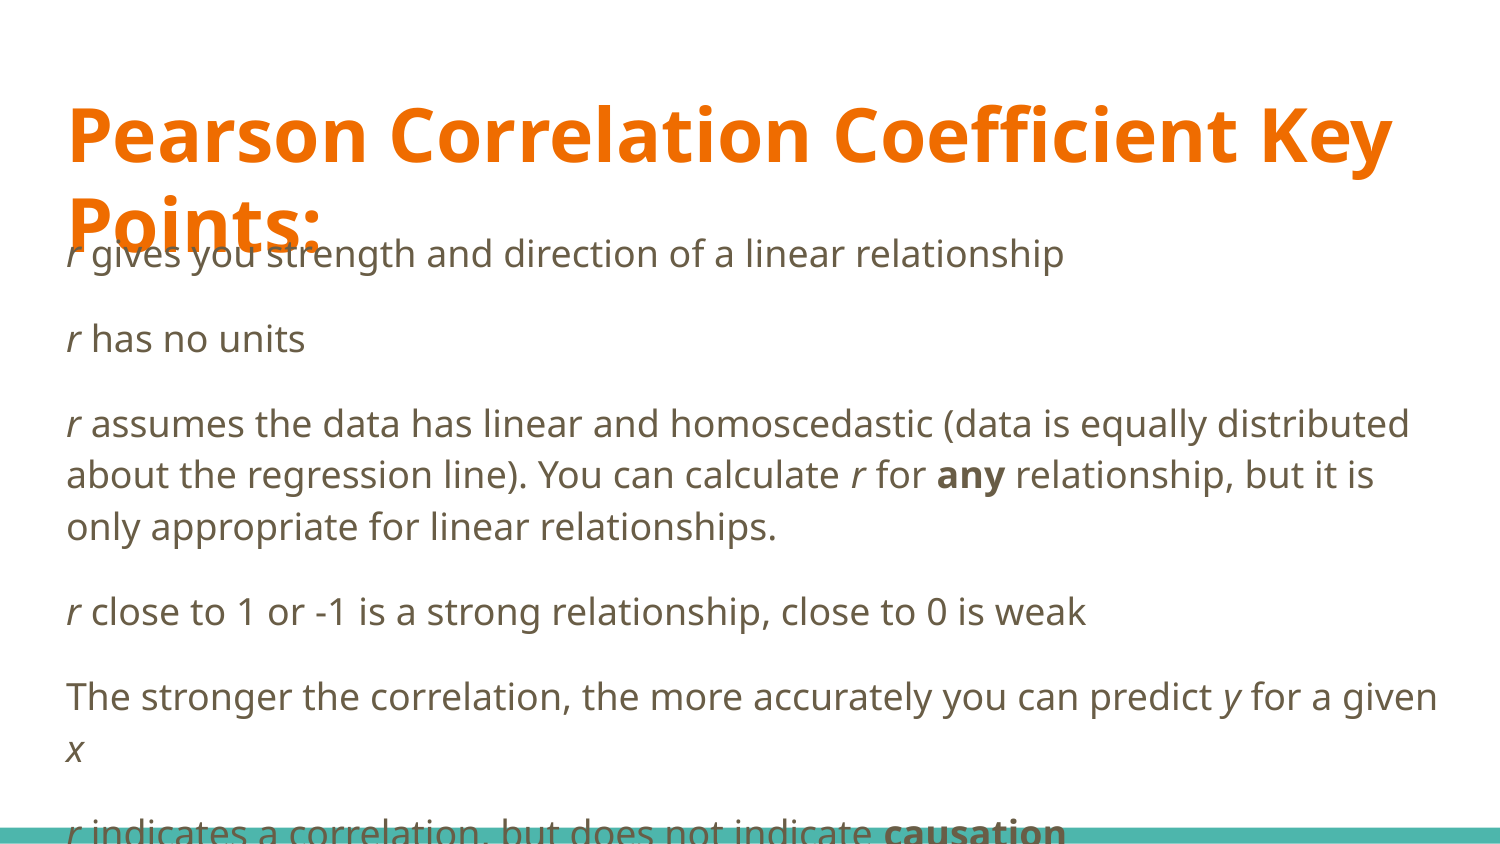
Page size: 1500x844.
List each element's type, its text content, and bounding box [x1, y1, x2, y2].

title Pearson Correlation Coefficient Key Points: [51, 72, 1449, 189]
list r gives you strength and direction of a linear relationship r has no units r assumes the data has linear and homoscedastic (data is equally distributed about the regression line). You can calculate r for any relationship, but it is only appropriate for linear relationships. r close to 1 or -1 is a strong relationship, close to 0 is weak The stronger the correlation, the more accurately you can predict y for a given x r indicates a correlation, but does not indicate causation [51, 207, 1468, 750]
